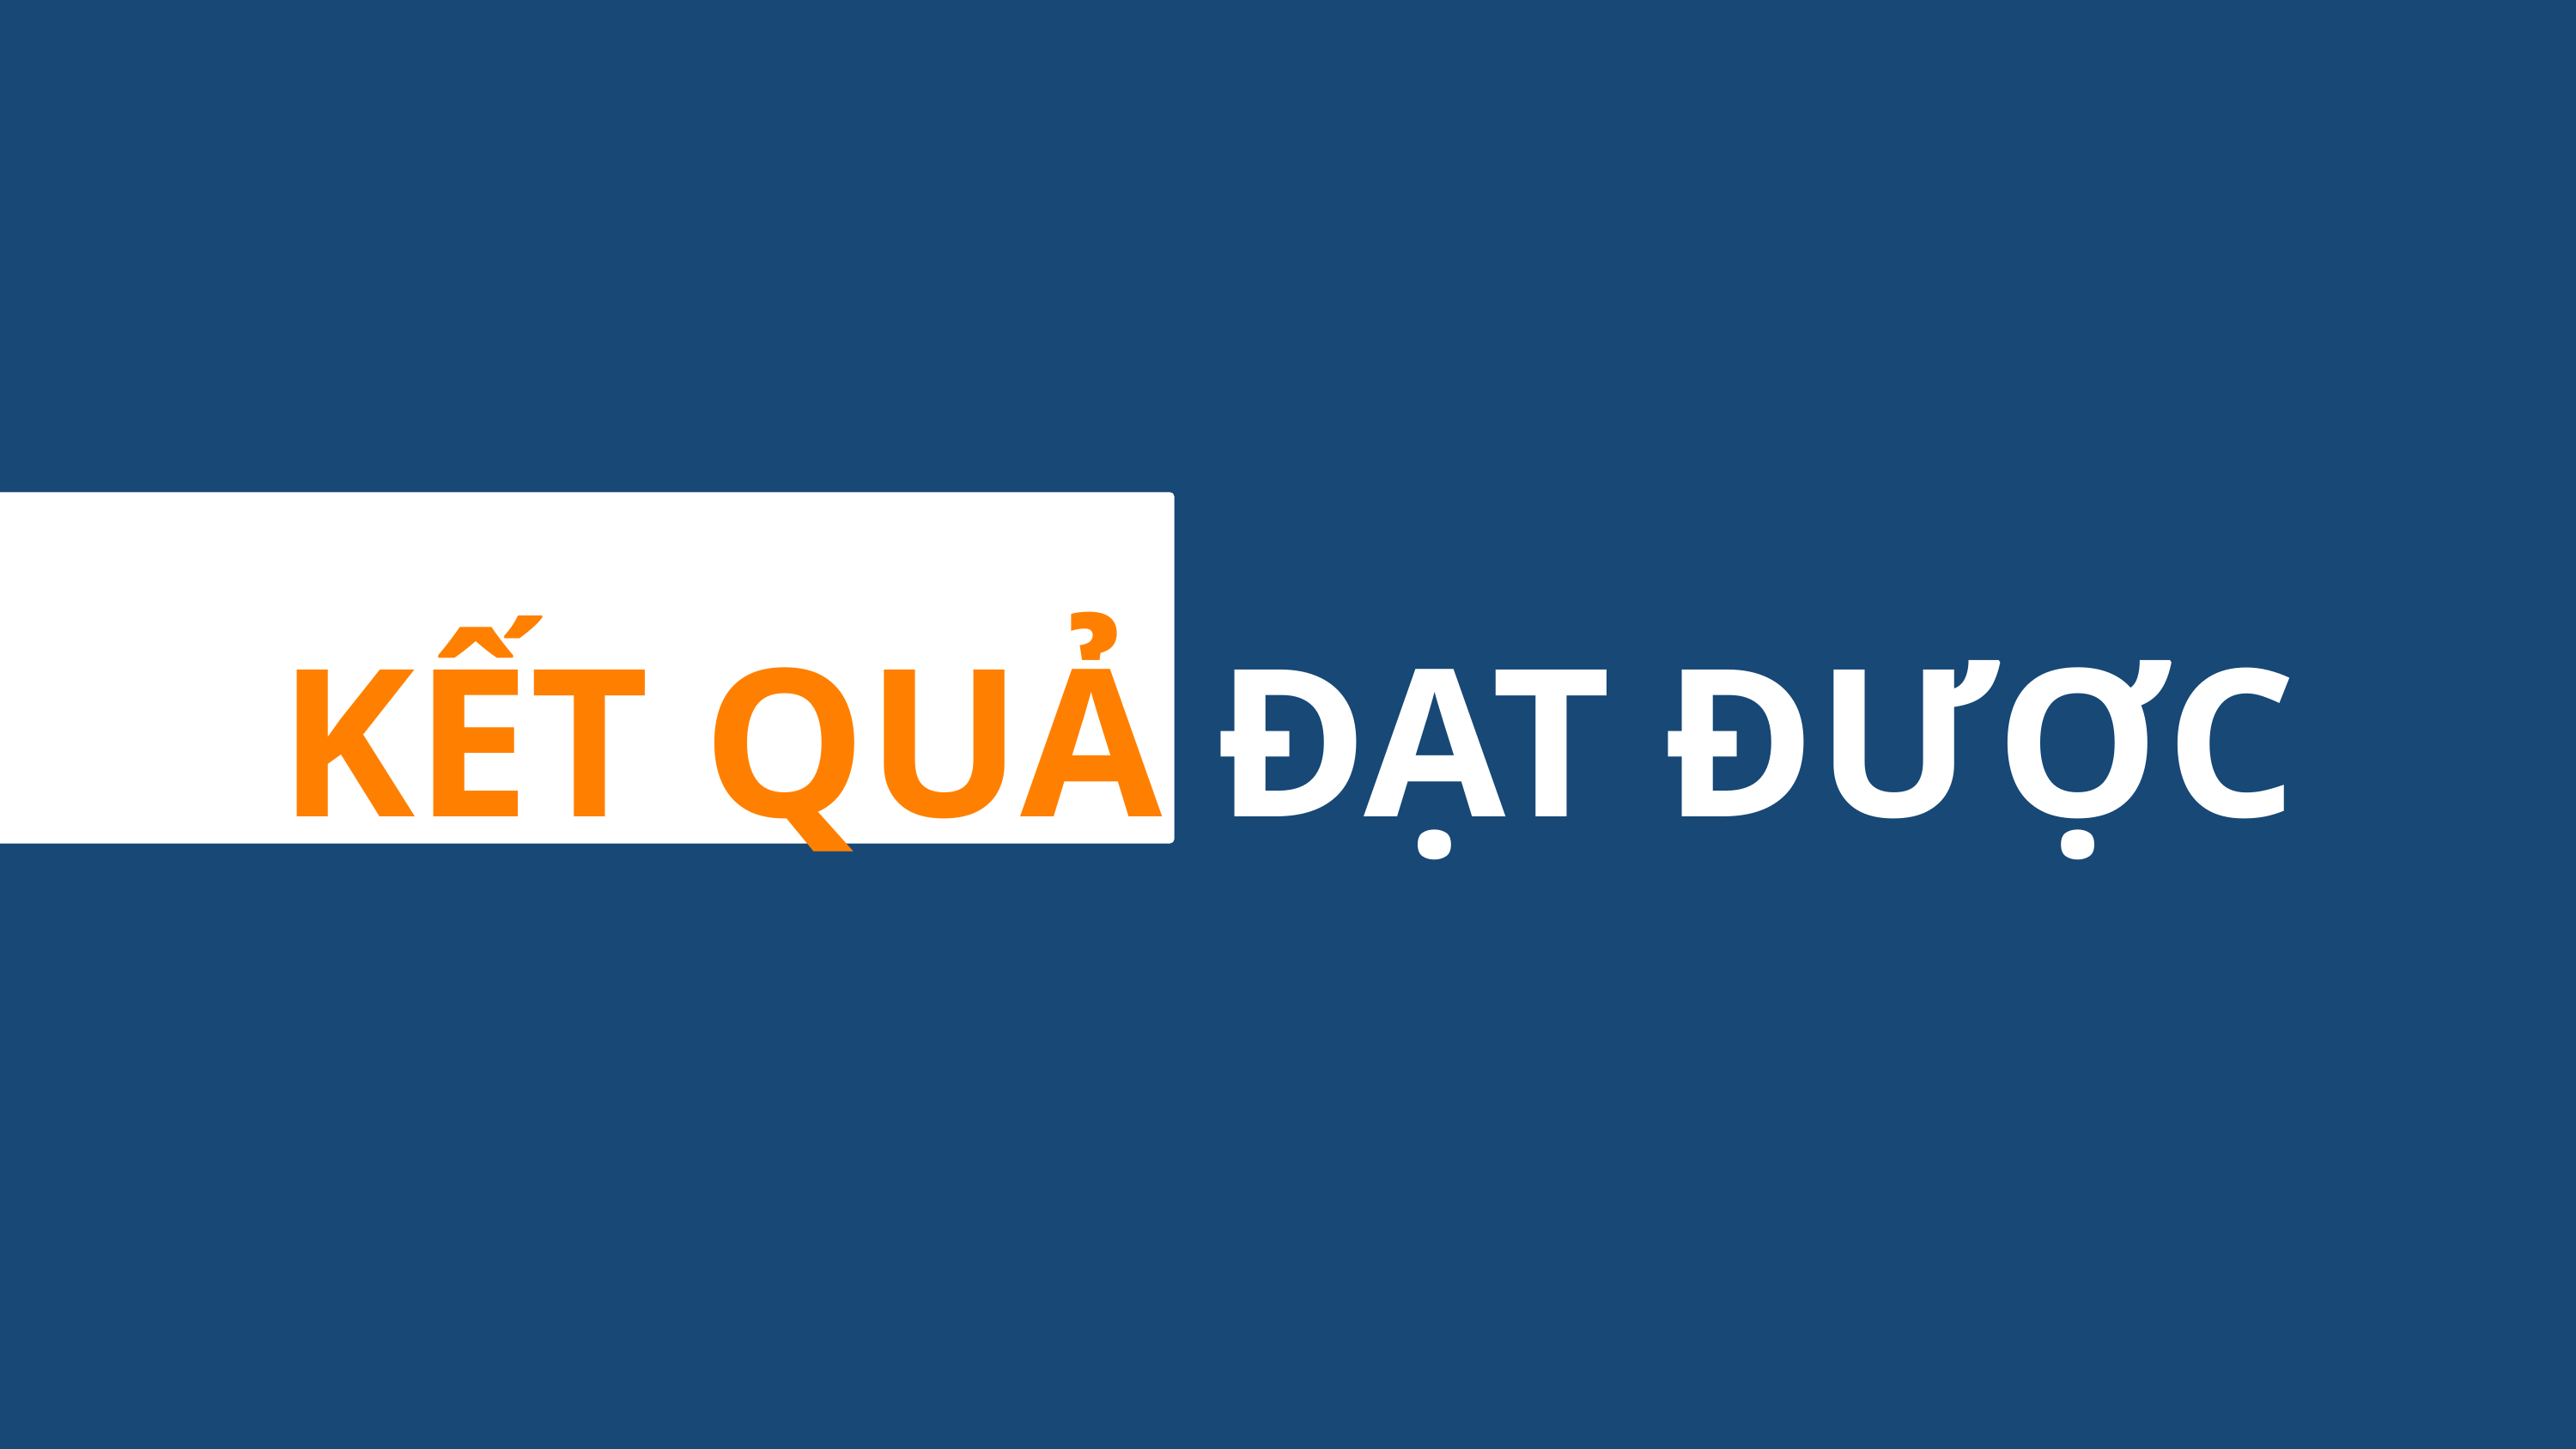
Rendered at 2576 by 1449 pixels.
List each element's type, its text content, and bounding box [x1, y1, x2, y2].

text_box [0, 492, 1175, 844]
text_box KẾT QUẢ ĐẠT ĐƯỢC [0, 569, 2576, 858]
